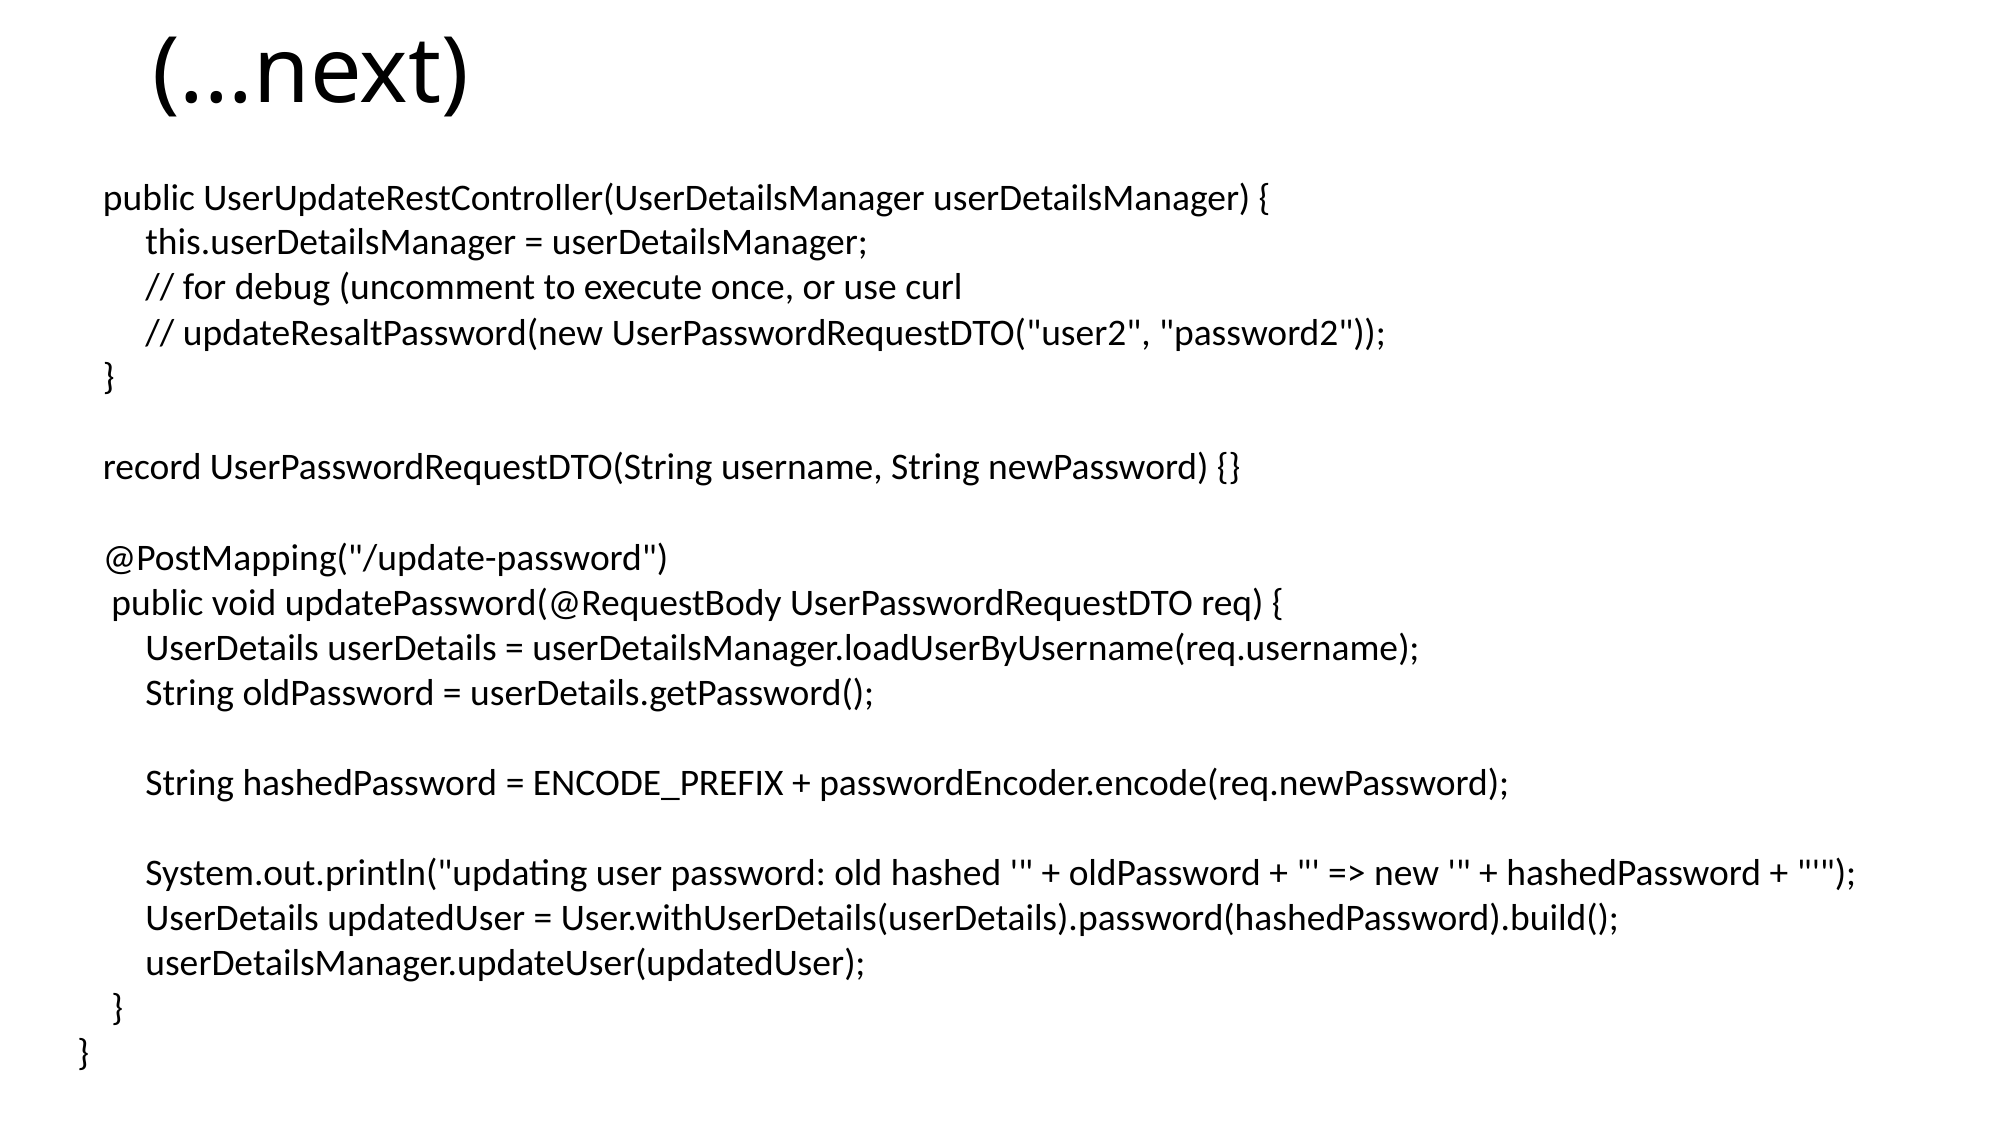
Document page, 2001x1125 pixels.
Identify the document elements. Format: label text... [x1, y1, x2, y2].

title (...next) [137, 0, 1863, 147]
text_box public UserUpdateRestController(UserDetailsManager userDetailsManager) { this.userDetailsManager = userDetailsManager; // for debug (uncomment to execute once, or use curl // updateResaltPassword(new UserPasswordRequestDTO("user2", "password2")); } record UserPasswordRequestDTO(String username, String newPassword) {} @PostMapping("/update-password") public void updatePassword(@RequestBody UserPasswordRequestDTO req) { UserDetails userDetails = userDetailsManager.loadUserByUsername(req.username); String oldPassword = userDetails.getPassword(); String hashedPassword = ENCODE_PREFIX + passwordEncoder.encode(req.newPassword); System.out.println("updating user password: old hashed '" + oldPassword + "' => new '" + hashedPassword + "'"); UserDetails updatedUser = User.withUserDetails(userDetails).password(hashedPassword).build(); userDetailsManager.updateUser(updatedUser); } } [62, 165, 2000, 1080]
